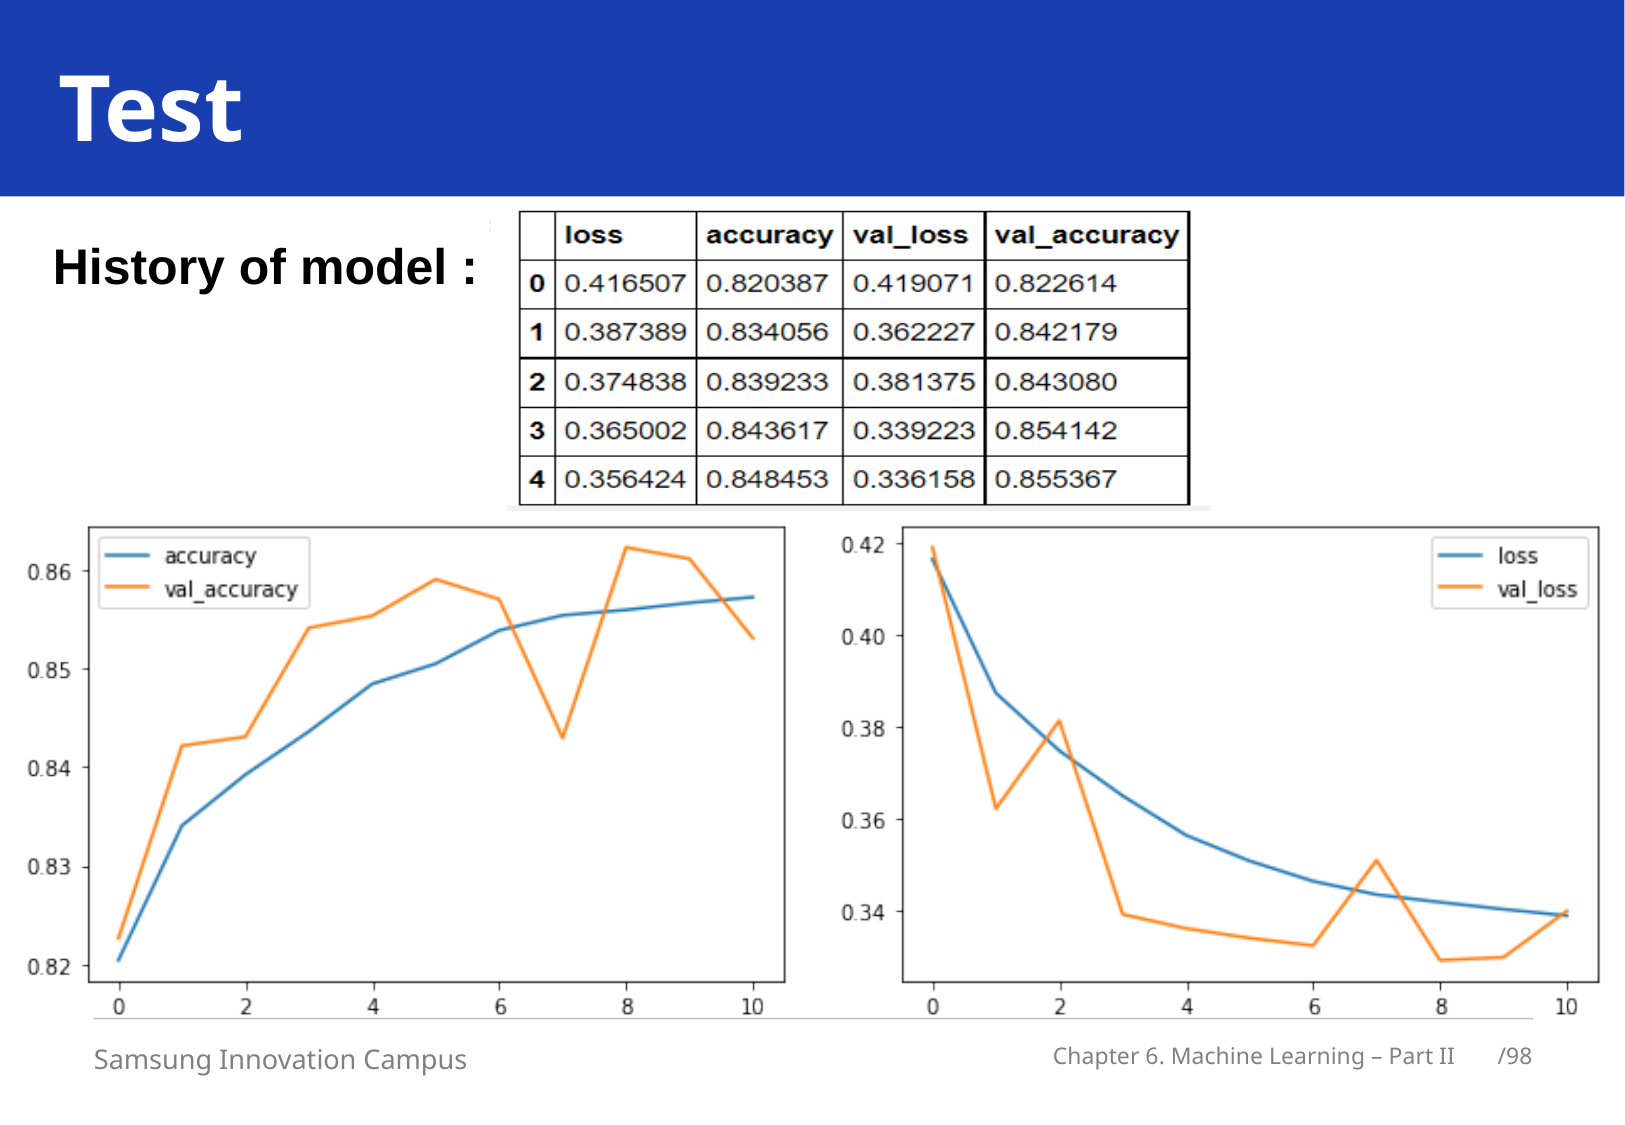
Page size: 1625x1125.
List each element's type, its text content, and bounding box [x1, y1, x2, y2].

picture [11, 514, 800, 1032]
picture [825, 514, 1614, 1032]
title Test [58, 17, 1521, 206]
picture [488, 207, 1211, 511]
text_box History of model : [38, 227, 483, 303]
